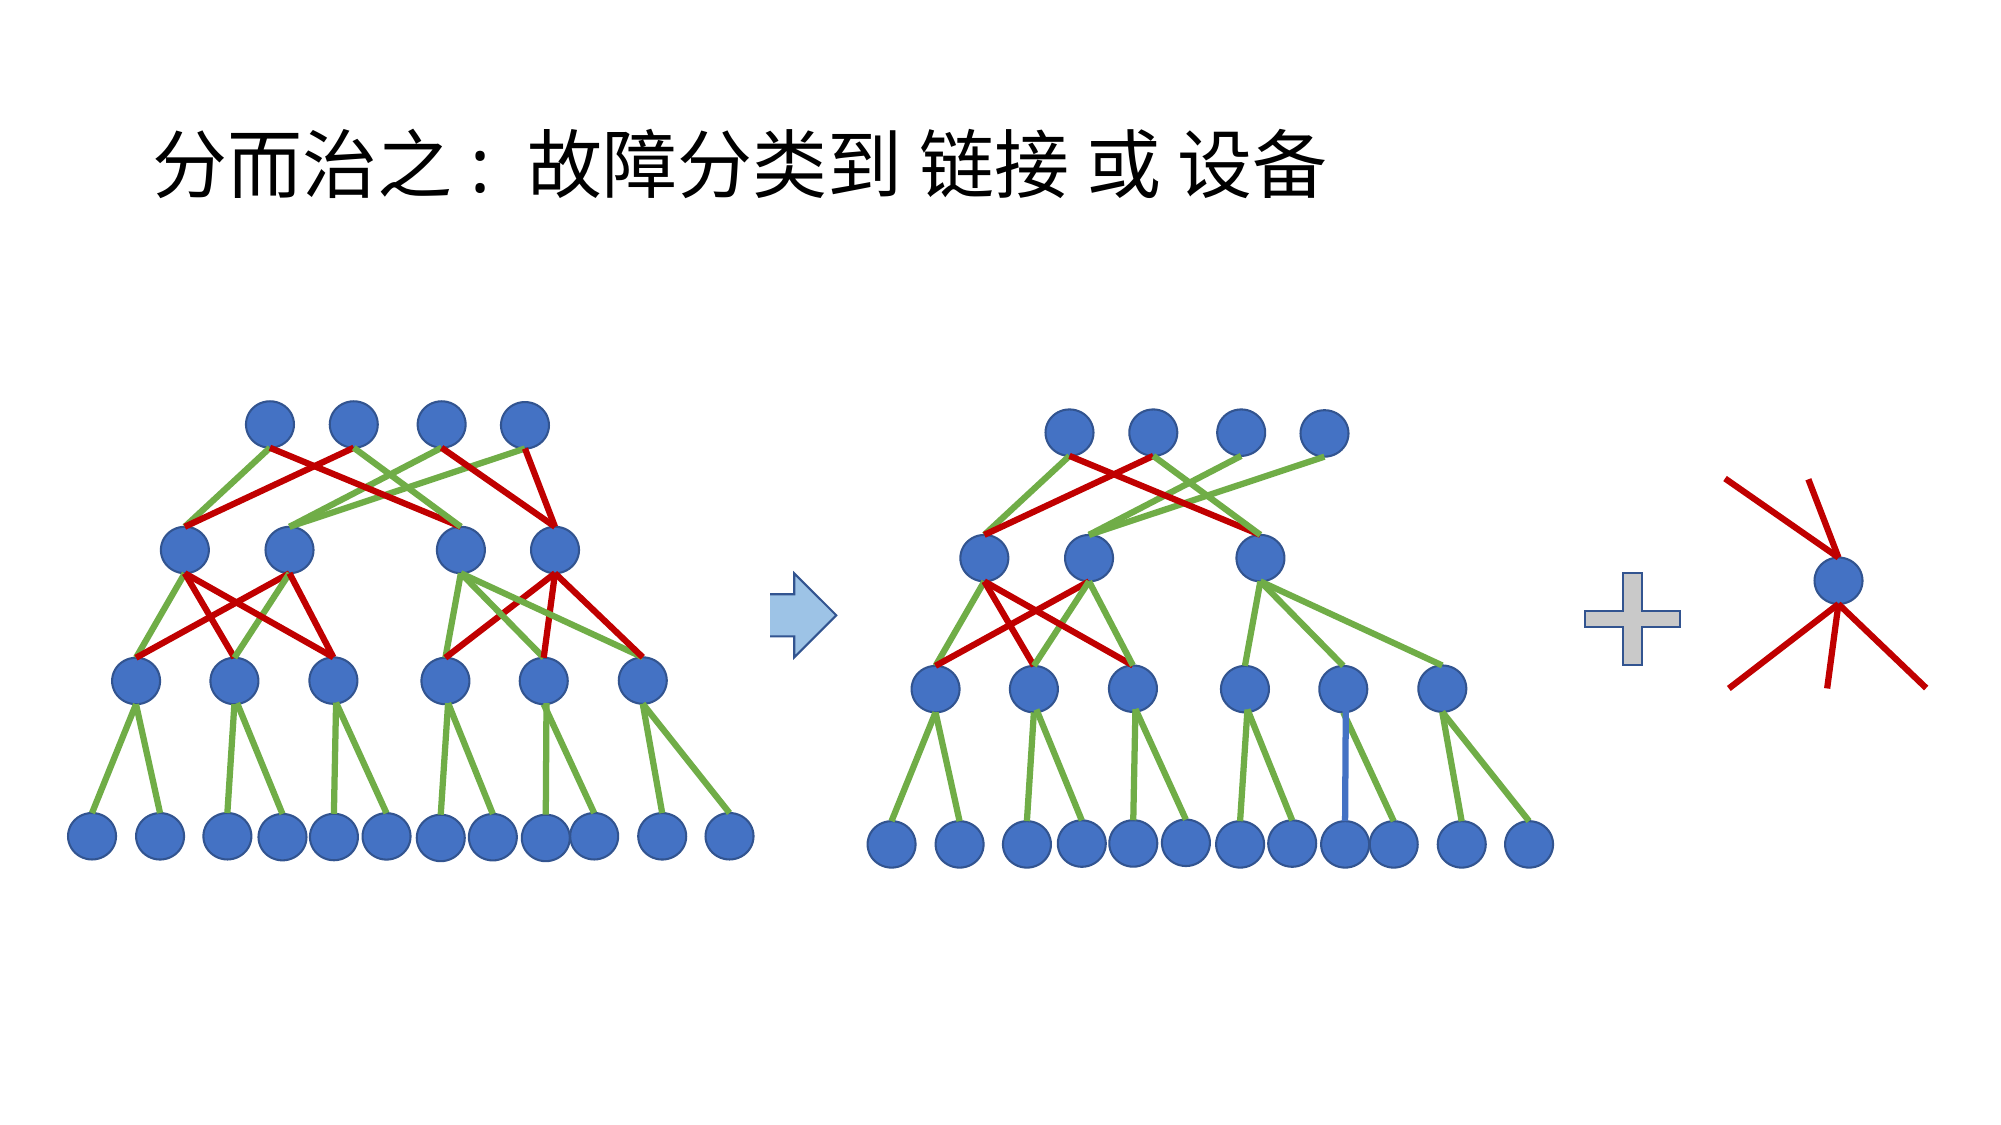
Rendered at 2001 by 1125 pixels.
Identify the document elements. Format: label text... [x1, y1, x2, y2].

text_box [1725, 478, 1839, 558]
text_box [770, 570, 838, 660]
text_box [1584, 572, 1681, 666]
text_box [1838, 603, 1927, 689]
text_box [49, 369, 770, 907]
title 分而治之: 故障分类到 链接 或 设备 [137, 59, 1863, 278]
text_box [1813, 556, 1864, 603]
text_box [1827, 603, 1838, 689]
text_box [1728, 603, 1827, 689]
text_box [867, 409, 1554, 868]
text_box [1808, 479, 1839, 558]
